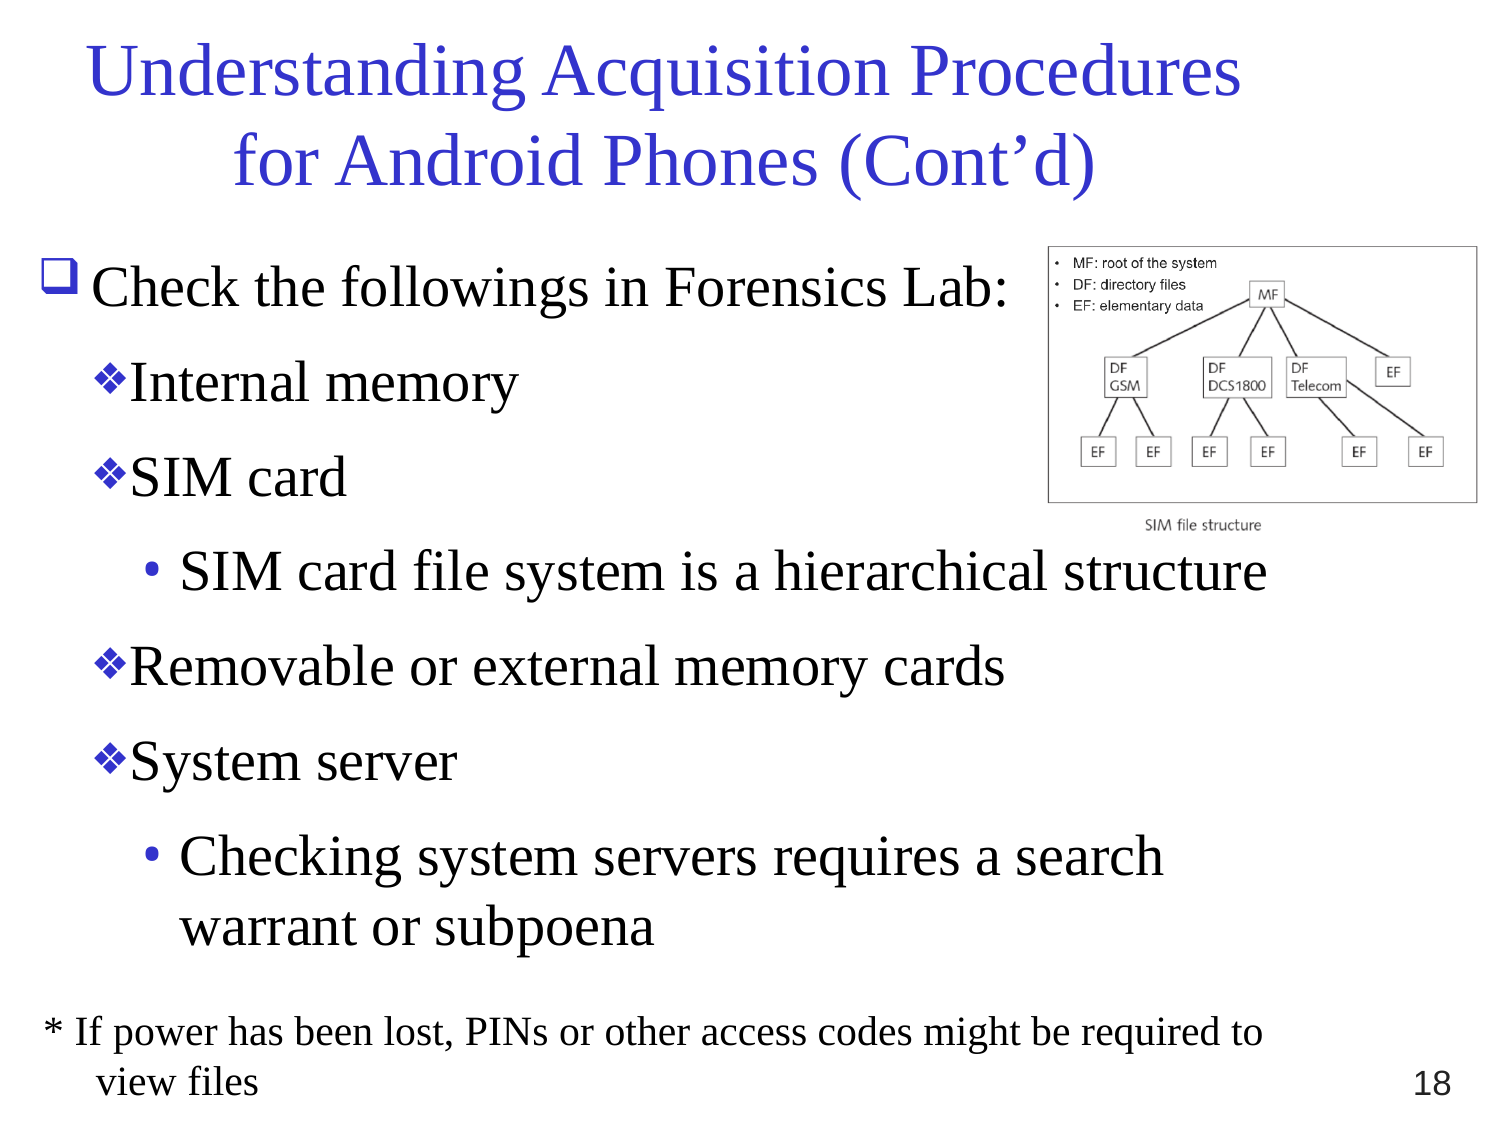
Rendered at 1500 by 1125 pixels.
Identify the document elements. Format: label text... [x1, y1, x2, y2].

title Understanding Acquisition Procedures for Android Phones (Cont’d) [27, 17, 1303, 205]
text_box * If power has been lost, PINs or other access codes might be required to view files [35, 996, 1325, 1112]
picture [1035, 236, 1500, 542]
list Check the followings in Forensics Lab: Internal memory SIM card SIM card file system is a hierarchical structure Removable or external memory cards System server Checking system servers requires a search warrant or subpoena [27, 236, 1353, 1000]
slide_number 18 [1401, 1049, 1463, 1106]
